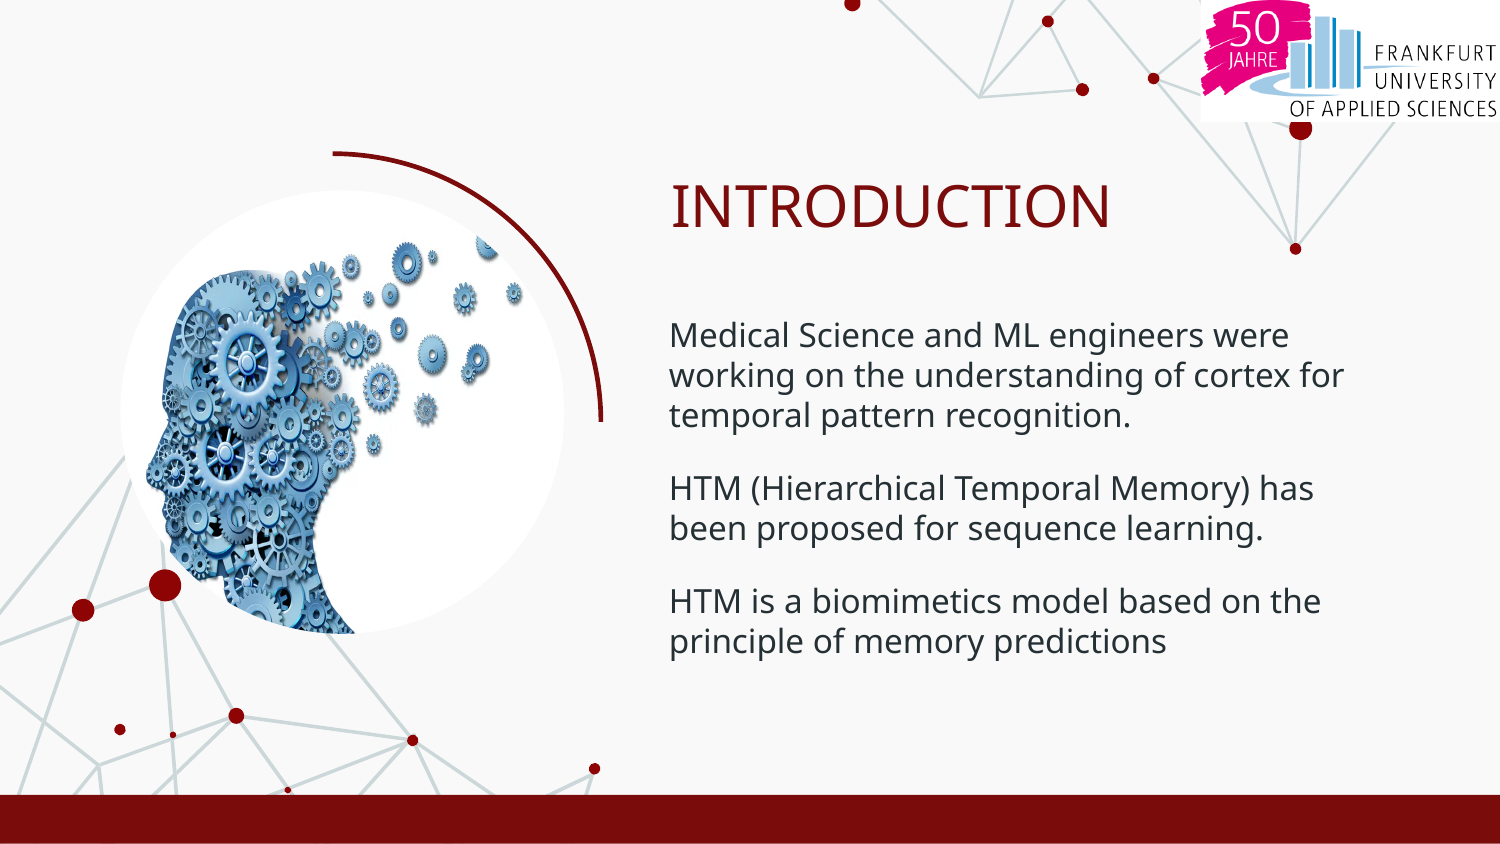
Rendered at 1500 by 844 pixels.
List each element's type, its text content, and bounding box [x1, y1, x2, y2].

title INTRODUCTION [656, 153, 1419, 399]
text_box [332, 153, 465, 188]
subtitle Medical Science and ML engineers were working on the understanding of cortex for temporal pattern recognition. HTM (Hierarchical Temporal Memory) has been proposed for sequence learning. HTM is a biomimetics model based on the principle of memory predictions [653, 299, 1380, 525]
text_box [568, 293, 601, 422]
picture [120, 190, 565, 635]
picture [1200, 0, 1500, 123]
